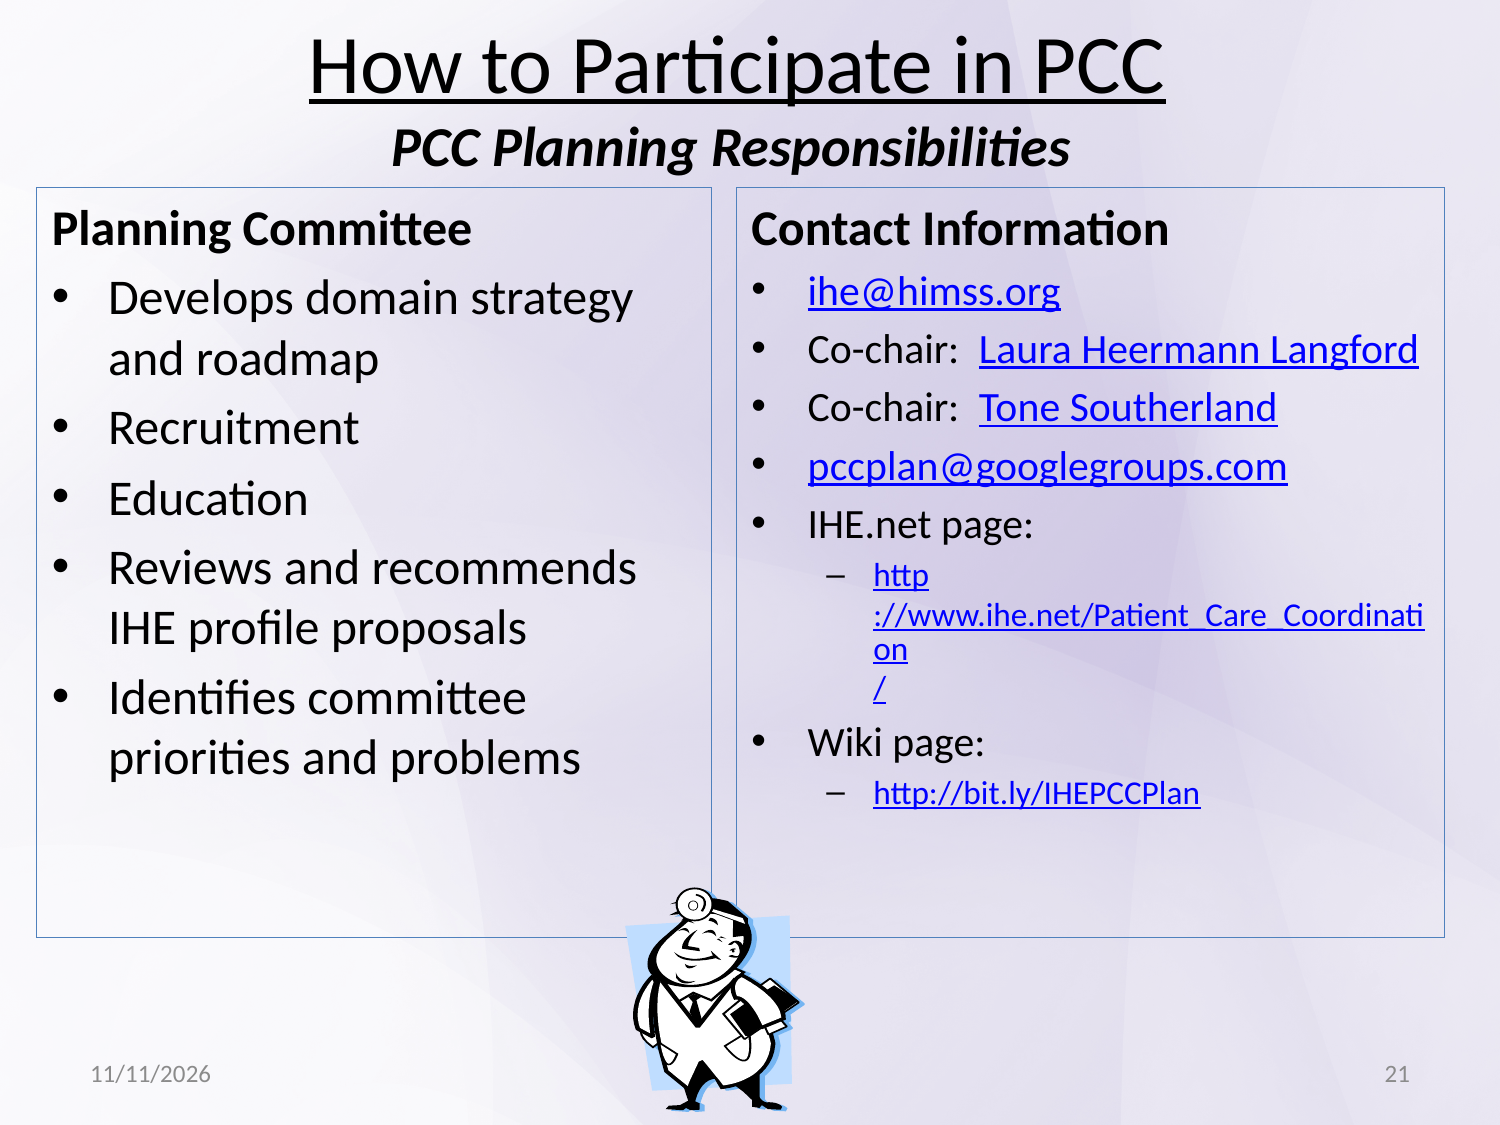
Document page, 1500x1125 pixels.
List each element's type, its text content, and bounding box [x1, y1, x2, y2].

slide_number 21 [1074, 1042, 1425, 1103]
list Contact Information ihe@himss.org Co-chair: Laura Heermann Langford Co-chair: Tone Southerland pccplan@googlegroups.com IHE.net page: http://www.ihe.net/Patient_Care_Coordination/ Wiki page: http://bit.ly/IHEPCCPlan [736, 187, 1445, 938]
text_box Planning Committee Develops domain strategy and roadmap Recruitment Education Reviews and recommends IHE profile proposals Identifies committee priorities and problems [36, 187, 712, 938]
picture [624, 887, 806, 1113]
title How to Participate in PCC PCC Planning Responsibilities [62, 0, 1413, 188]
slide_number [75, 1042, 425, 1103]
